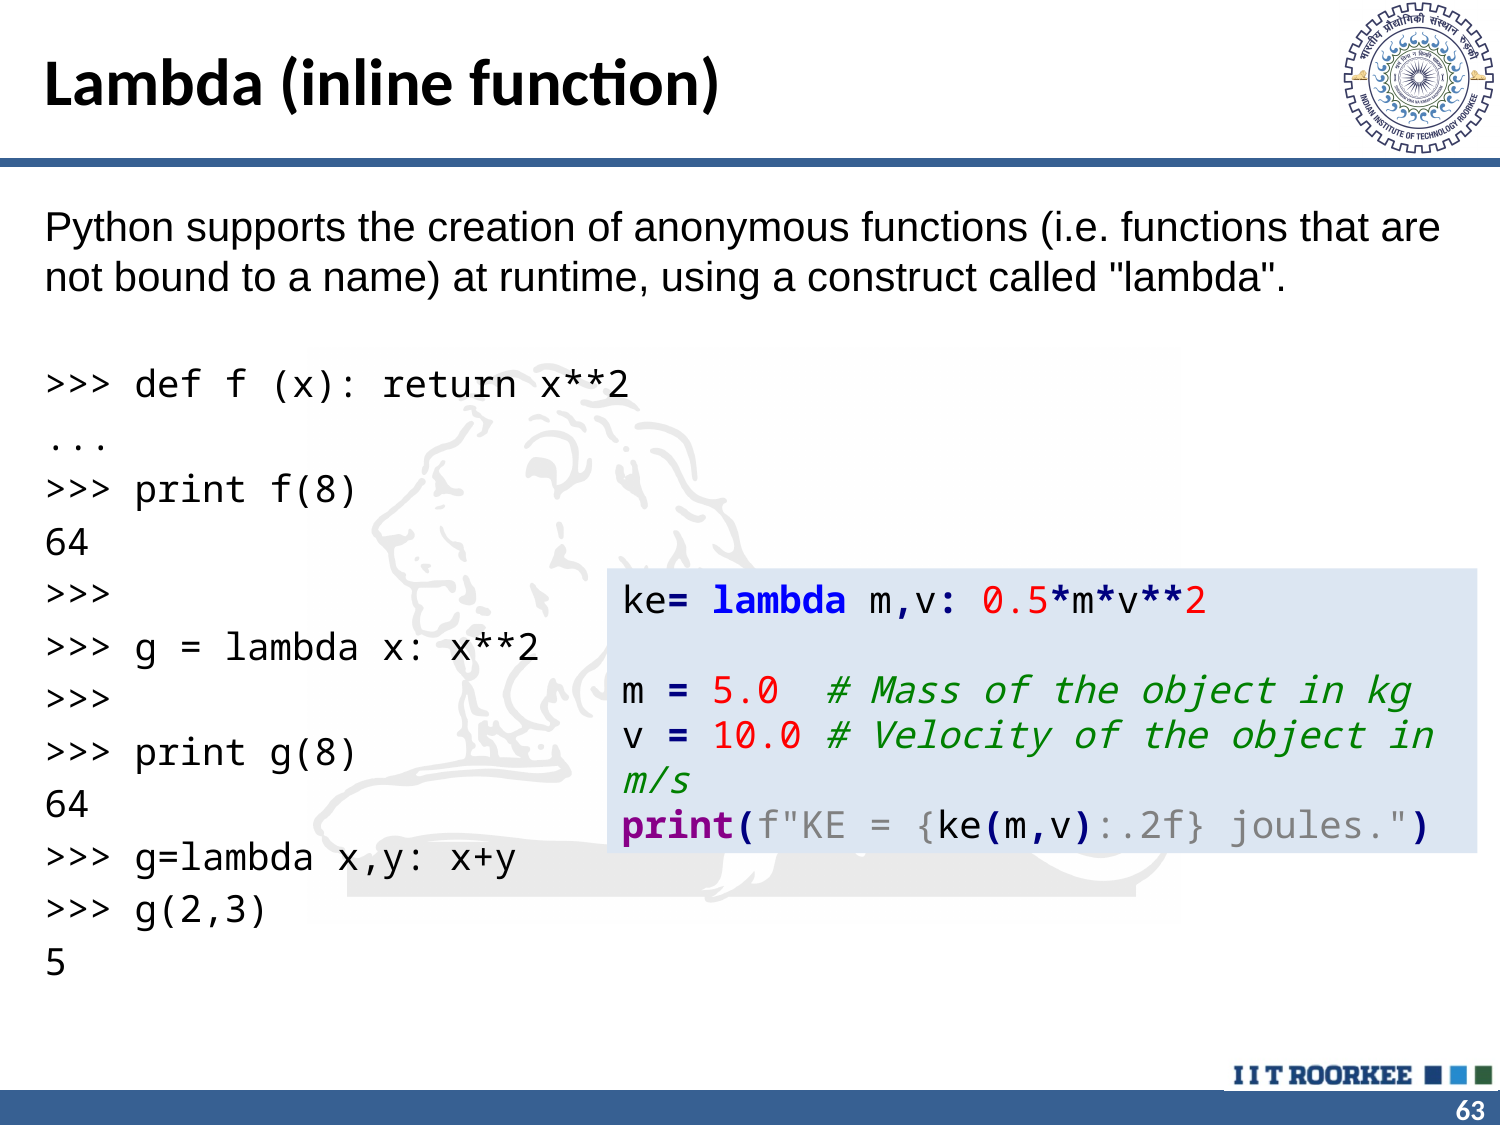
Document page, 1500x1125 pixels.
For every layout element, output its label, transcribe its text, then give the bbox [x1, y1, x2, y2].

picture [1339, 0, 1500, 158]
text_box ke= lambda m,v: 0.5*m*v**2 m = 5.0 # Mass of the object in kg v = 10.0 # Velocity of the object in m/s print(f"KE = {ke(m,v):.2f} joules.") [607, 568, 1478, 854]
list Python supports the creation of anonymous functions (i.e. functions that are not bound to a name) at runtime, using a construct called "lambda". >>> def f (x): return x**2 ... >>> print f(8) 64 >>> >>> g = lambda x: x**2 >>> >>> print g(8) 64 >>> g=lambda x,y: x+y >>> g(2,3) 5 [29, 192, 1468, 1050]
picture [1224, 1057, 1498, 1091]
title Lambda (inline function) [29, 33, 1185, 125]
